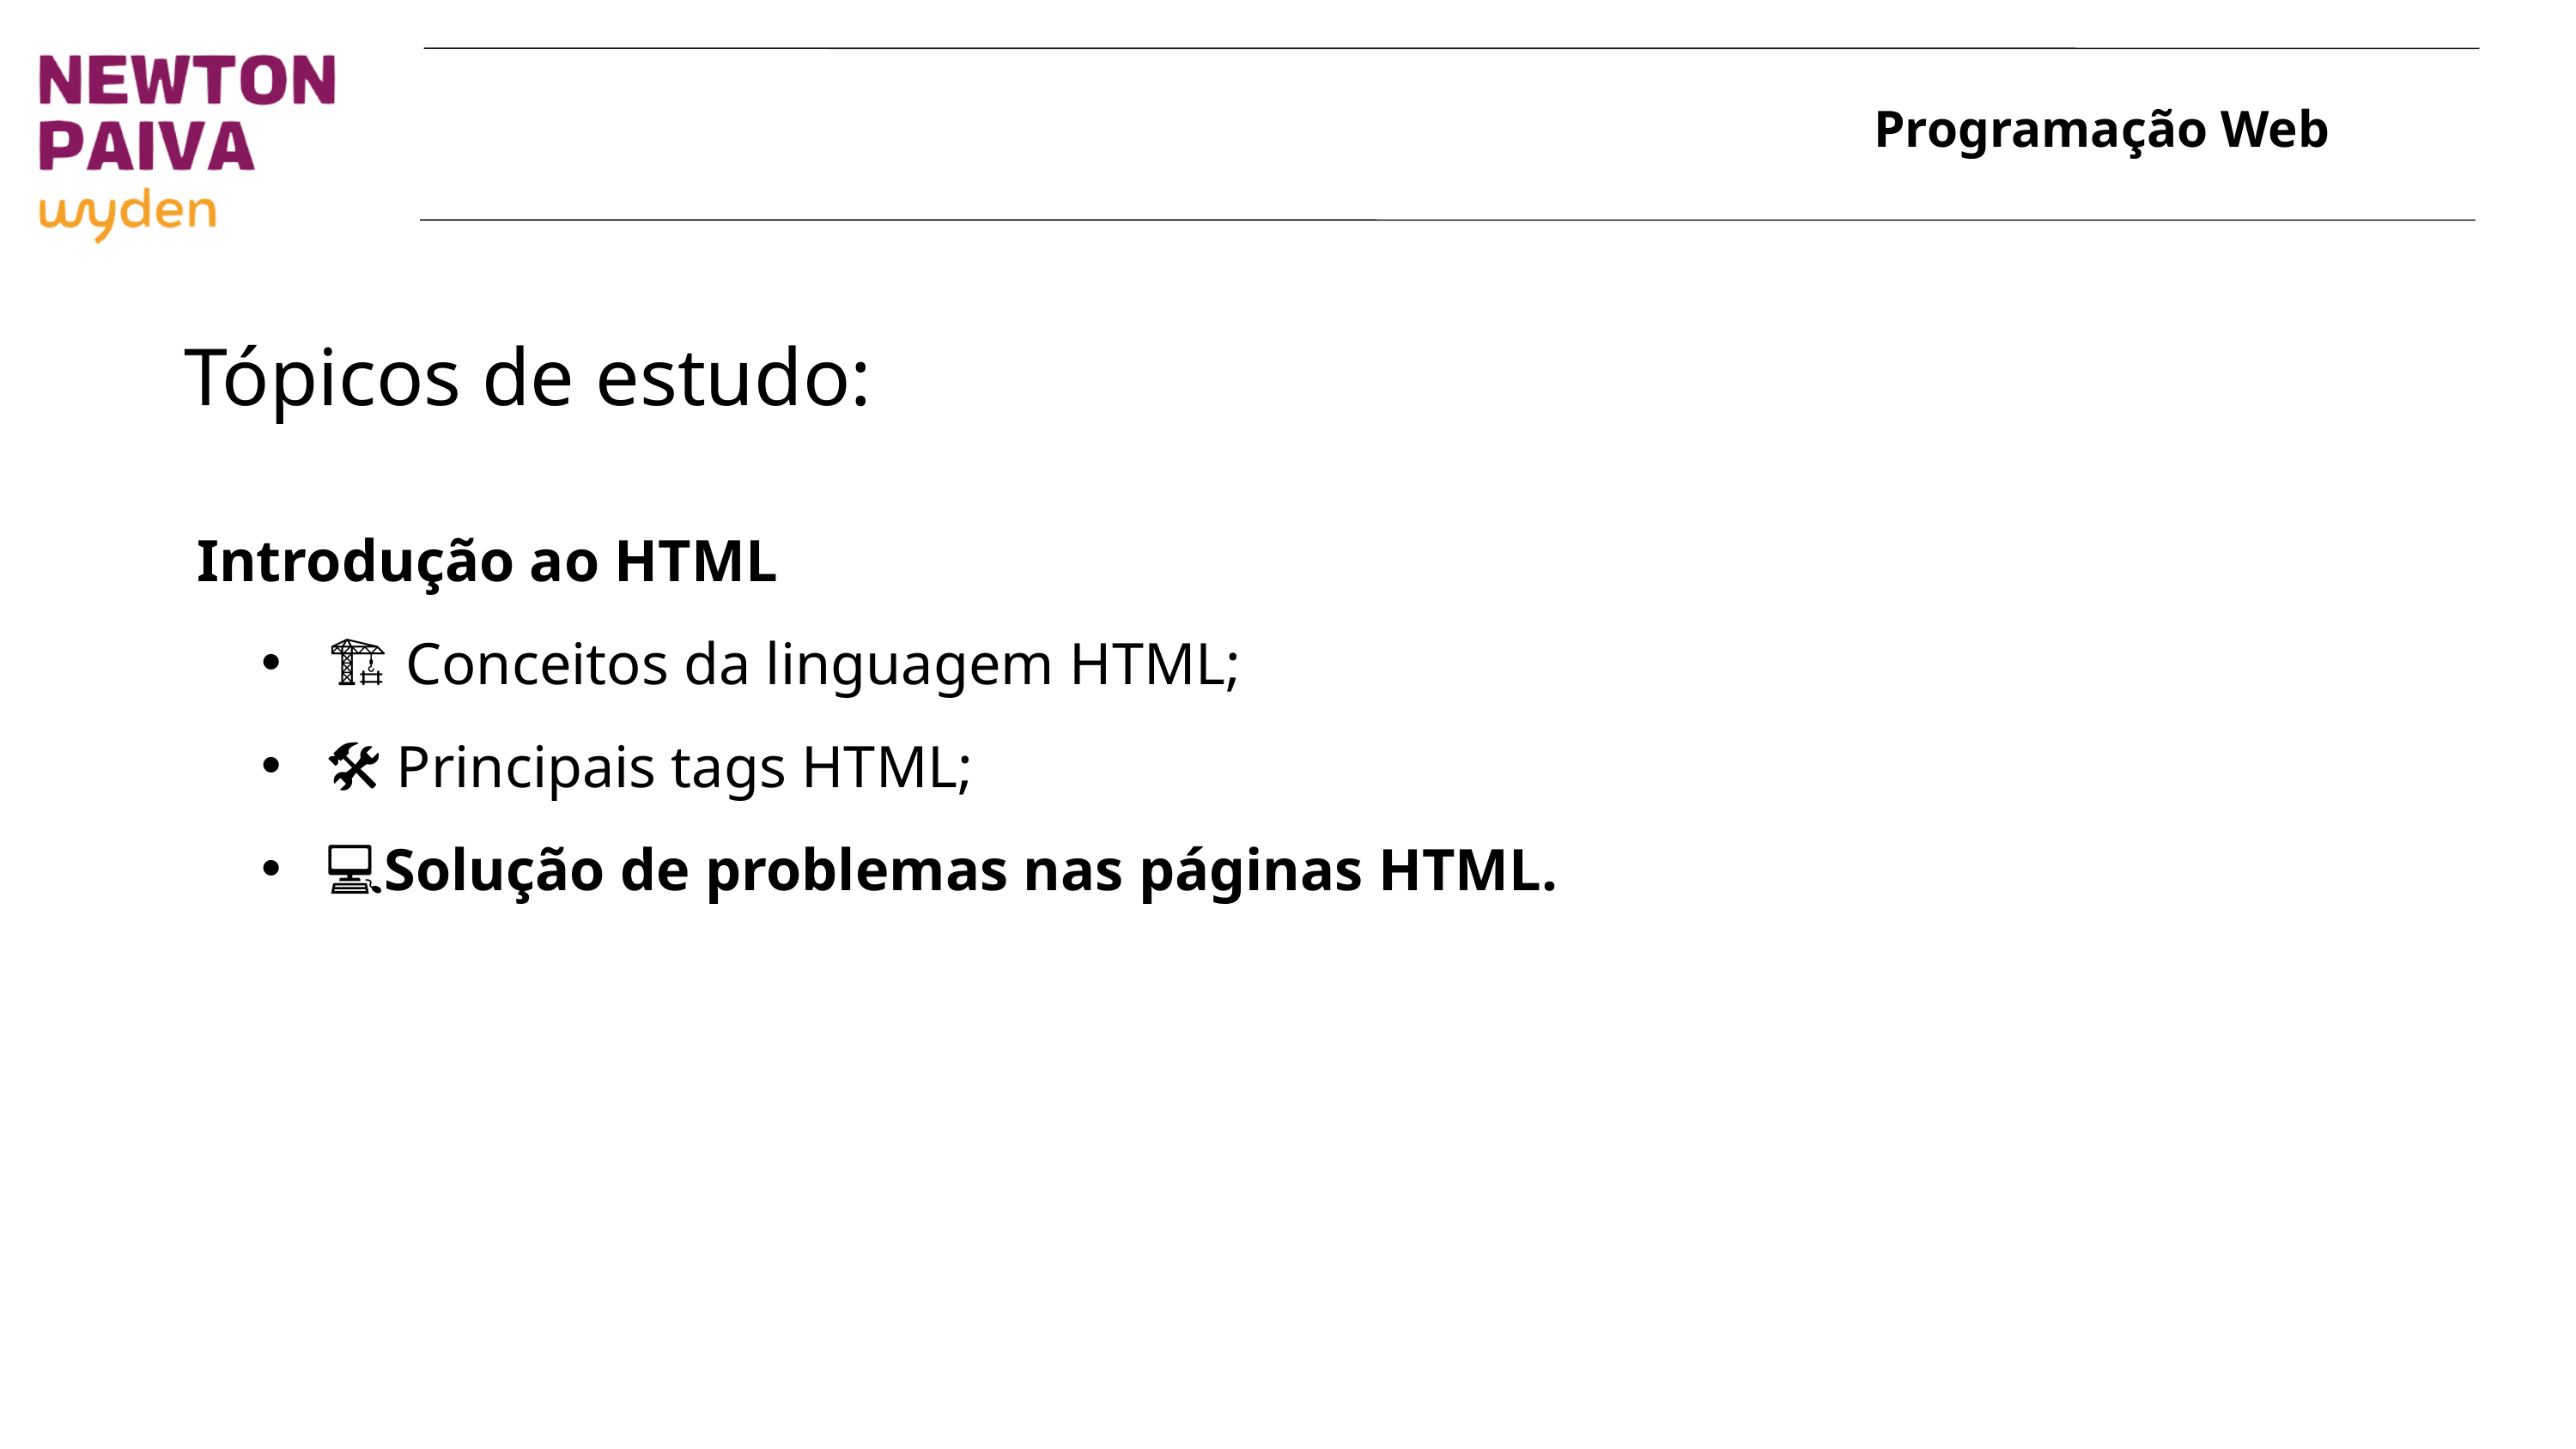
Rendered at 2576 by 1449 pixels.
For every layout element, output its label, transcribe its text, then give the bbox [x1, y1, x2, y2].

text_box Tópicos de estudo: [184, 327, 1833, 422]
text_box Introdução ao HTML 🏗️ Conceitos da linguagem HTML; 🛠️ Principais tags HTML; 💻Solução de problemas nas páginas HTML. [184, 483, 1701, 908]
picture [0, 0, 368, 276]
